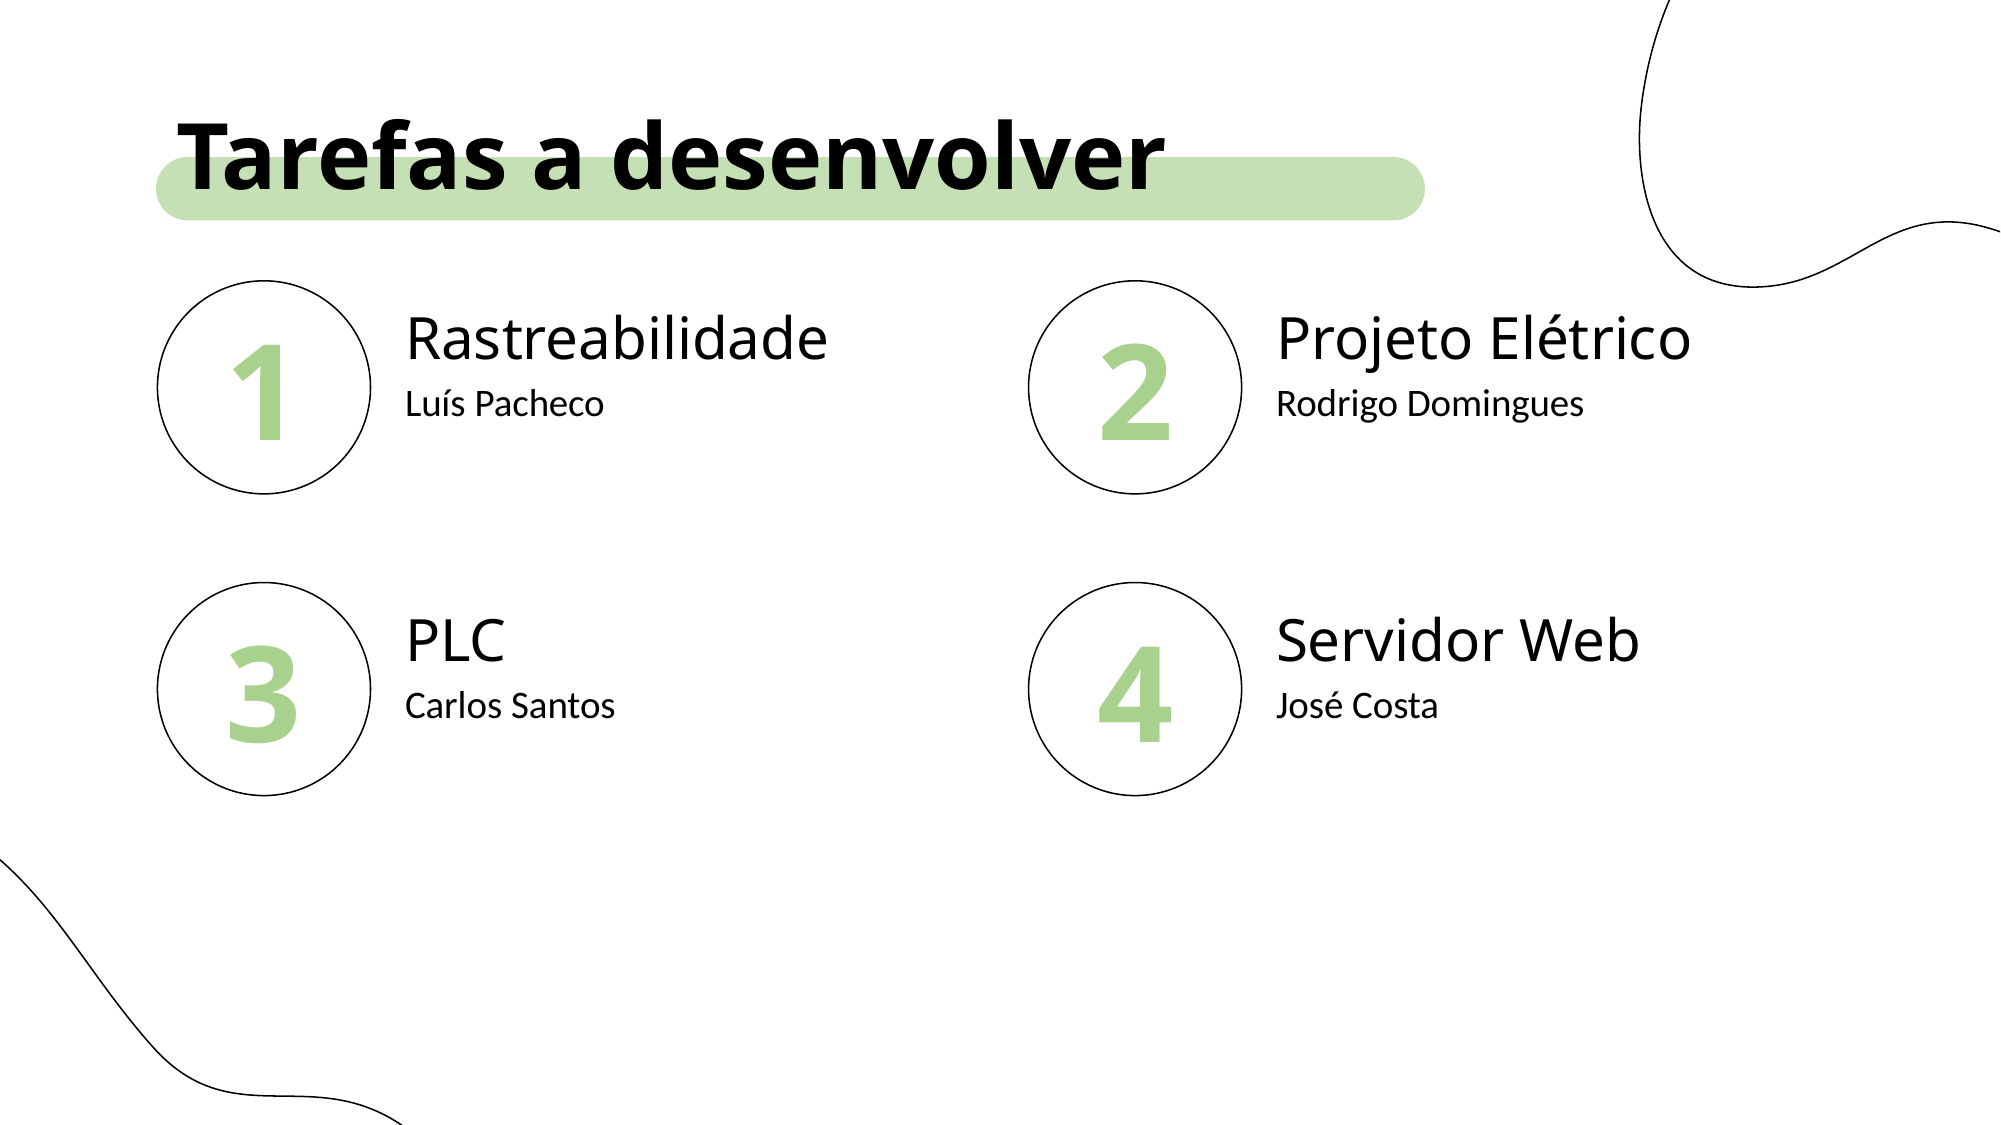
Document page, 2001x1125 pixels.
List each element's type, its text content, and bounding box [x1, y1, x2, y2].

subtitle Projeto Elétrico [1256, 281, 1966, 363]
text_box [157, 343, 167, 432]
title 3 [167, 612, 361, 767]
text_box [190, 582, 338, 612]
text_box [1231, 157, 1426, 221]
text_box [361, 645, 371, 734]
text_box [1061, 582, 1209, 612]
text_box [1232, 343, 1242, 432]
text_box [1232, 644, 1242, 734]
text_box [190, 280, 338, 310]
text_box [361, 343, 371, 432]
title 4 [1038, 612, 1232, 767]
text_box [1061, 280, 1209, 310]
text_box [191, 465, 337, 494]
subtitle Servidor Web [1256, 582, 1843, 659]
title 1 [167, 310, 361, 465]
text_box [1062, 465, 1209, 494]
text_box [1028, 645, 1038, 733]
subtitle José Costa [1256, 659, 1843, 794]
subtitle Luís Pacheco [384, 357, 972, 492]
subtitle Carlos Santos [384, 659, 972, 794]
title 2 [1038, 310, 1232, 465]
title Tarefas a desenvolver [155, 90, 1231, 224]
text_box [191, 767, 337, 796]
text_box [157, 644, 167, 734]
subtitle Rodrigo Domingues [1256, 357, 1927, 492]
subtitle Rastreabilidade [384, 281, 972, 357]
text_box [1062, 767, 1208, 796]
subtitle PLC [384, 582, 972, 659]
text_box [1028, 343, 1038, 432]
